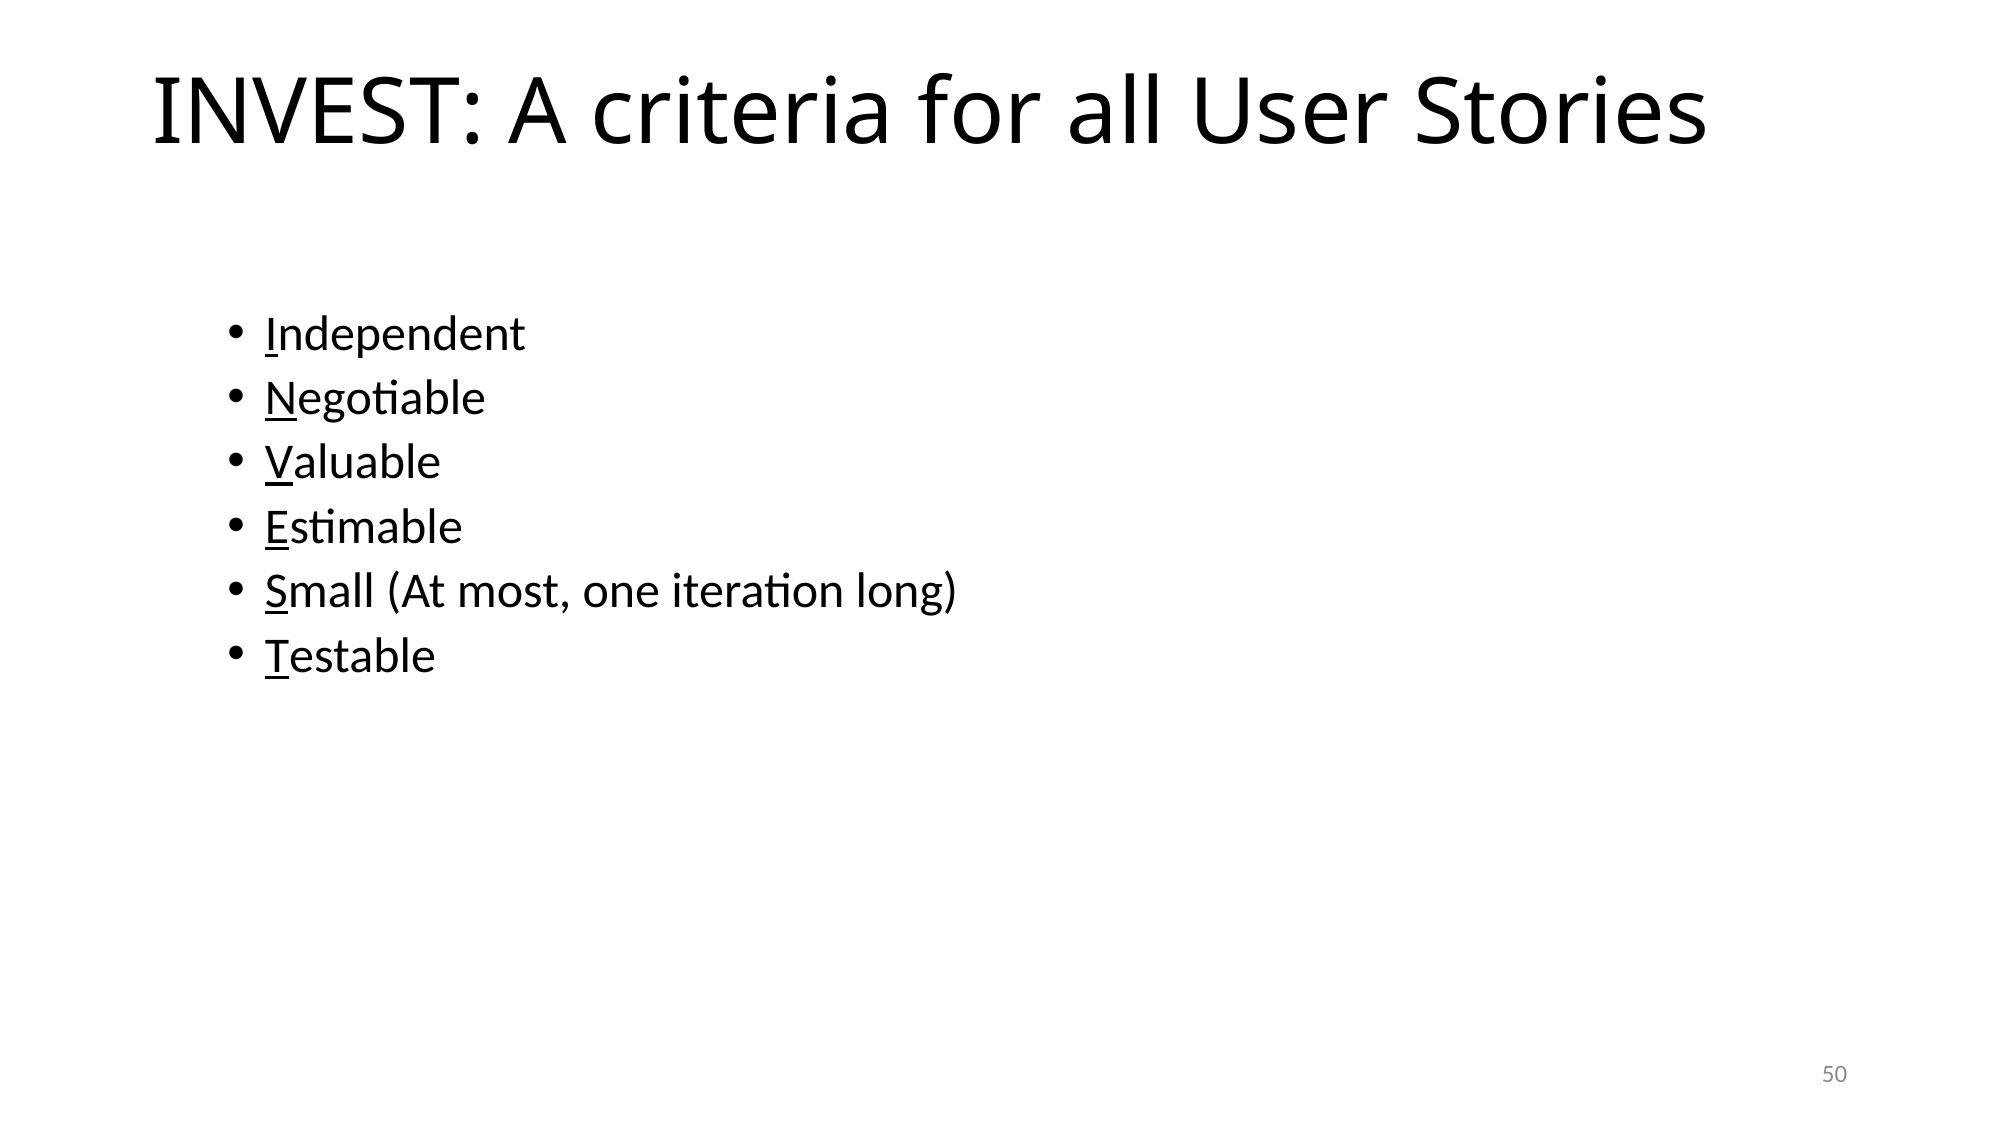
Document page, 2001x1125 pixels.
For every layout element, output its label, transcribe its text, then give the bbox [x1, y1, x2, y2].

slide_number 50 [1412, 1042, 1863, 1103]
title INVEST: A criteria for all User Stories [137, 59, 1863, 278]
list Independent Negotiable Valuable Estimable Small (At most, one iteration long) Testable [137, 299, 1863, 1014]
